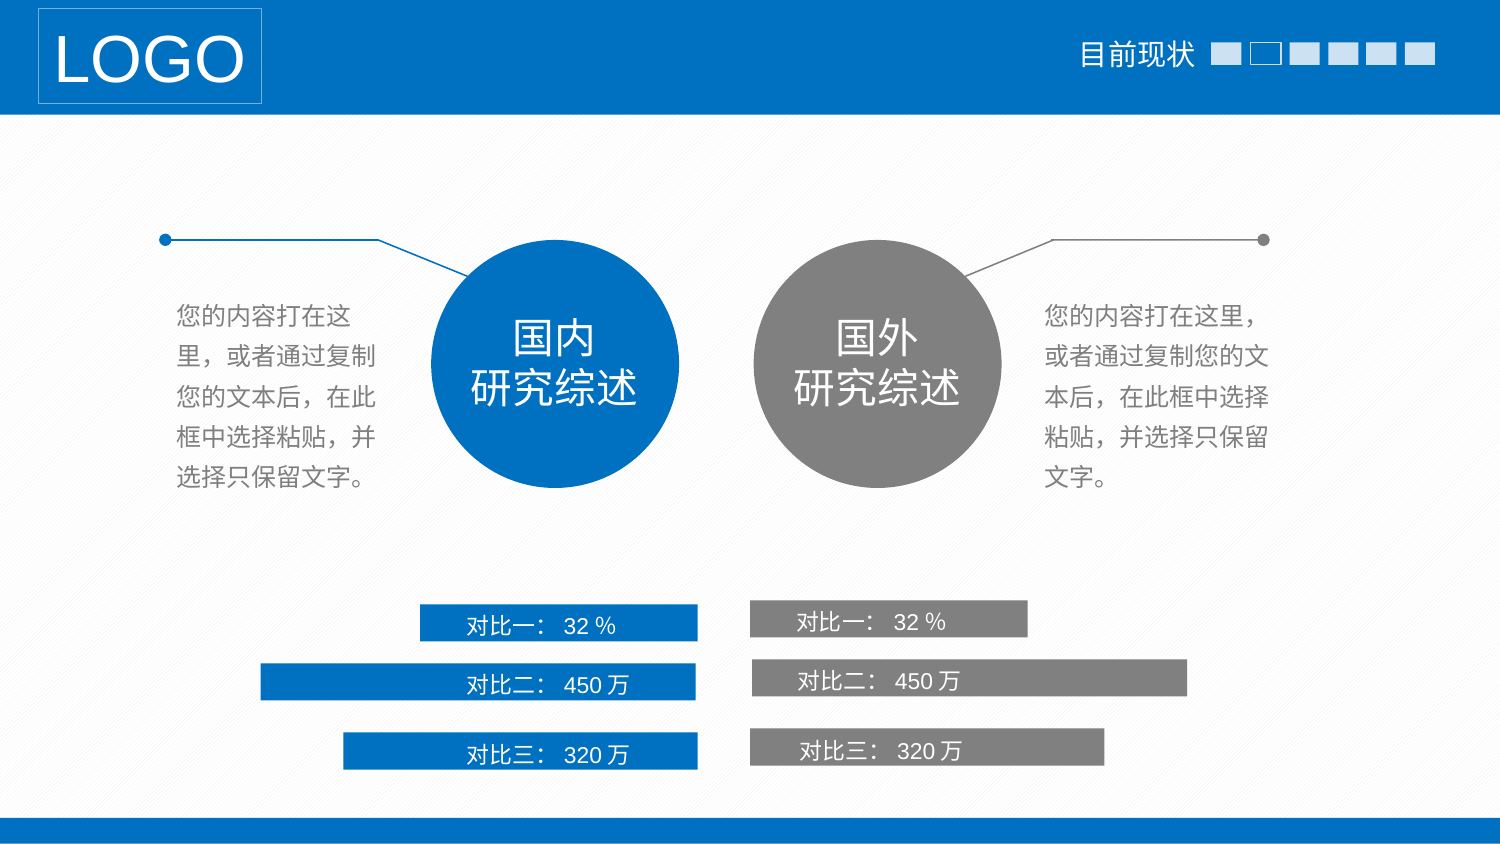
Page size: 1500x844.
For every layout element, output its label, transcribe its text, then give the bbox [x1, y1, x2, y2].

text_box 对比二：450万 [782, 659, 977, 702]
text_box 对比一：32％ [781, 600, 963, 643]
text_box LOGO [38, 8, 262, 104]
text_box 对比一：32％ [451, 604, 633, 647]
text_box 对比三：320万 [451, 733, 646, 776]
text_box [965, 239, 1264, 277]
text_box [165, 239, 468, 277]
text_box 对比三：320万 [784, 729, 979, 772]
text_box [748, 598, 1030, 640]
text_box [259, 661, 698, 703]
text_box 对比二：450万 [451, 663, 646, 706]
text_box 您的内容打在这里，或者通过复制您的文本后，在此框中选择粘贴，并选择只保留文字。 [165, 284, 396, 498]
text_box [753, 239, 1002, 489]
text_box [341, 730, 700, 772]
text_box [418, 602, 700, 643]
text_box 您的内容打在这里，或者通过复制您的文本后，在此框中选择粘贴，并选择只保留文字。 [1033, 284, 1282, 498]
text_box [748, 726, 1106, 768]
text_box [750, 657, 1189, 699]
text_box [430, 239, 680, 489]
